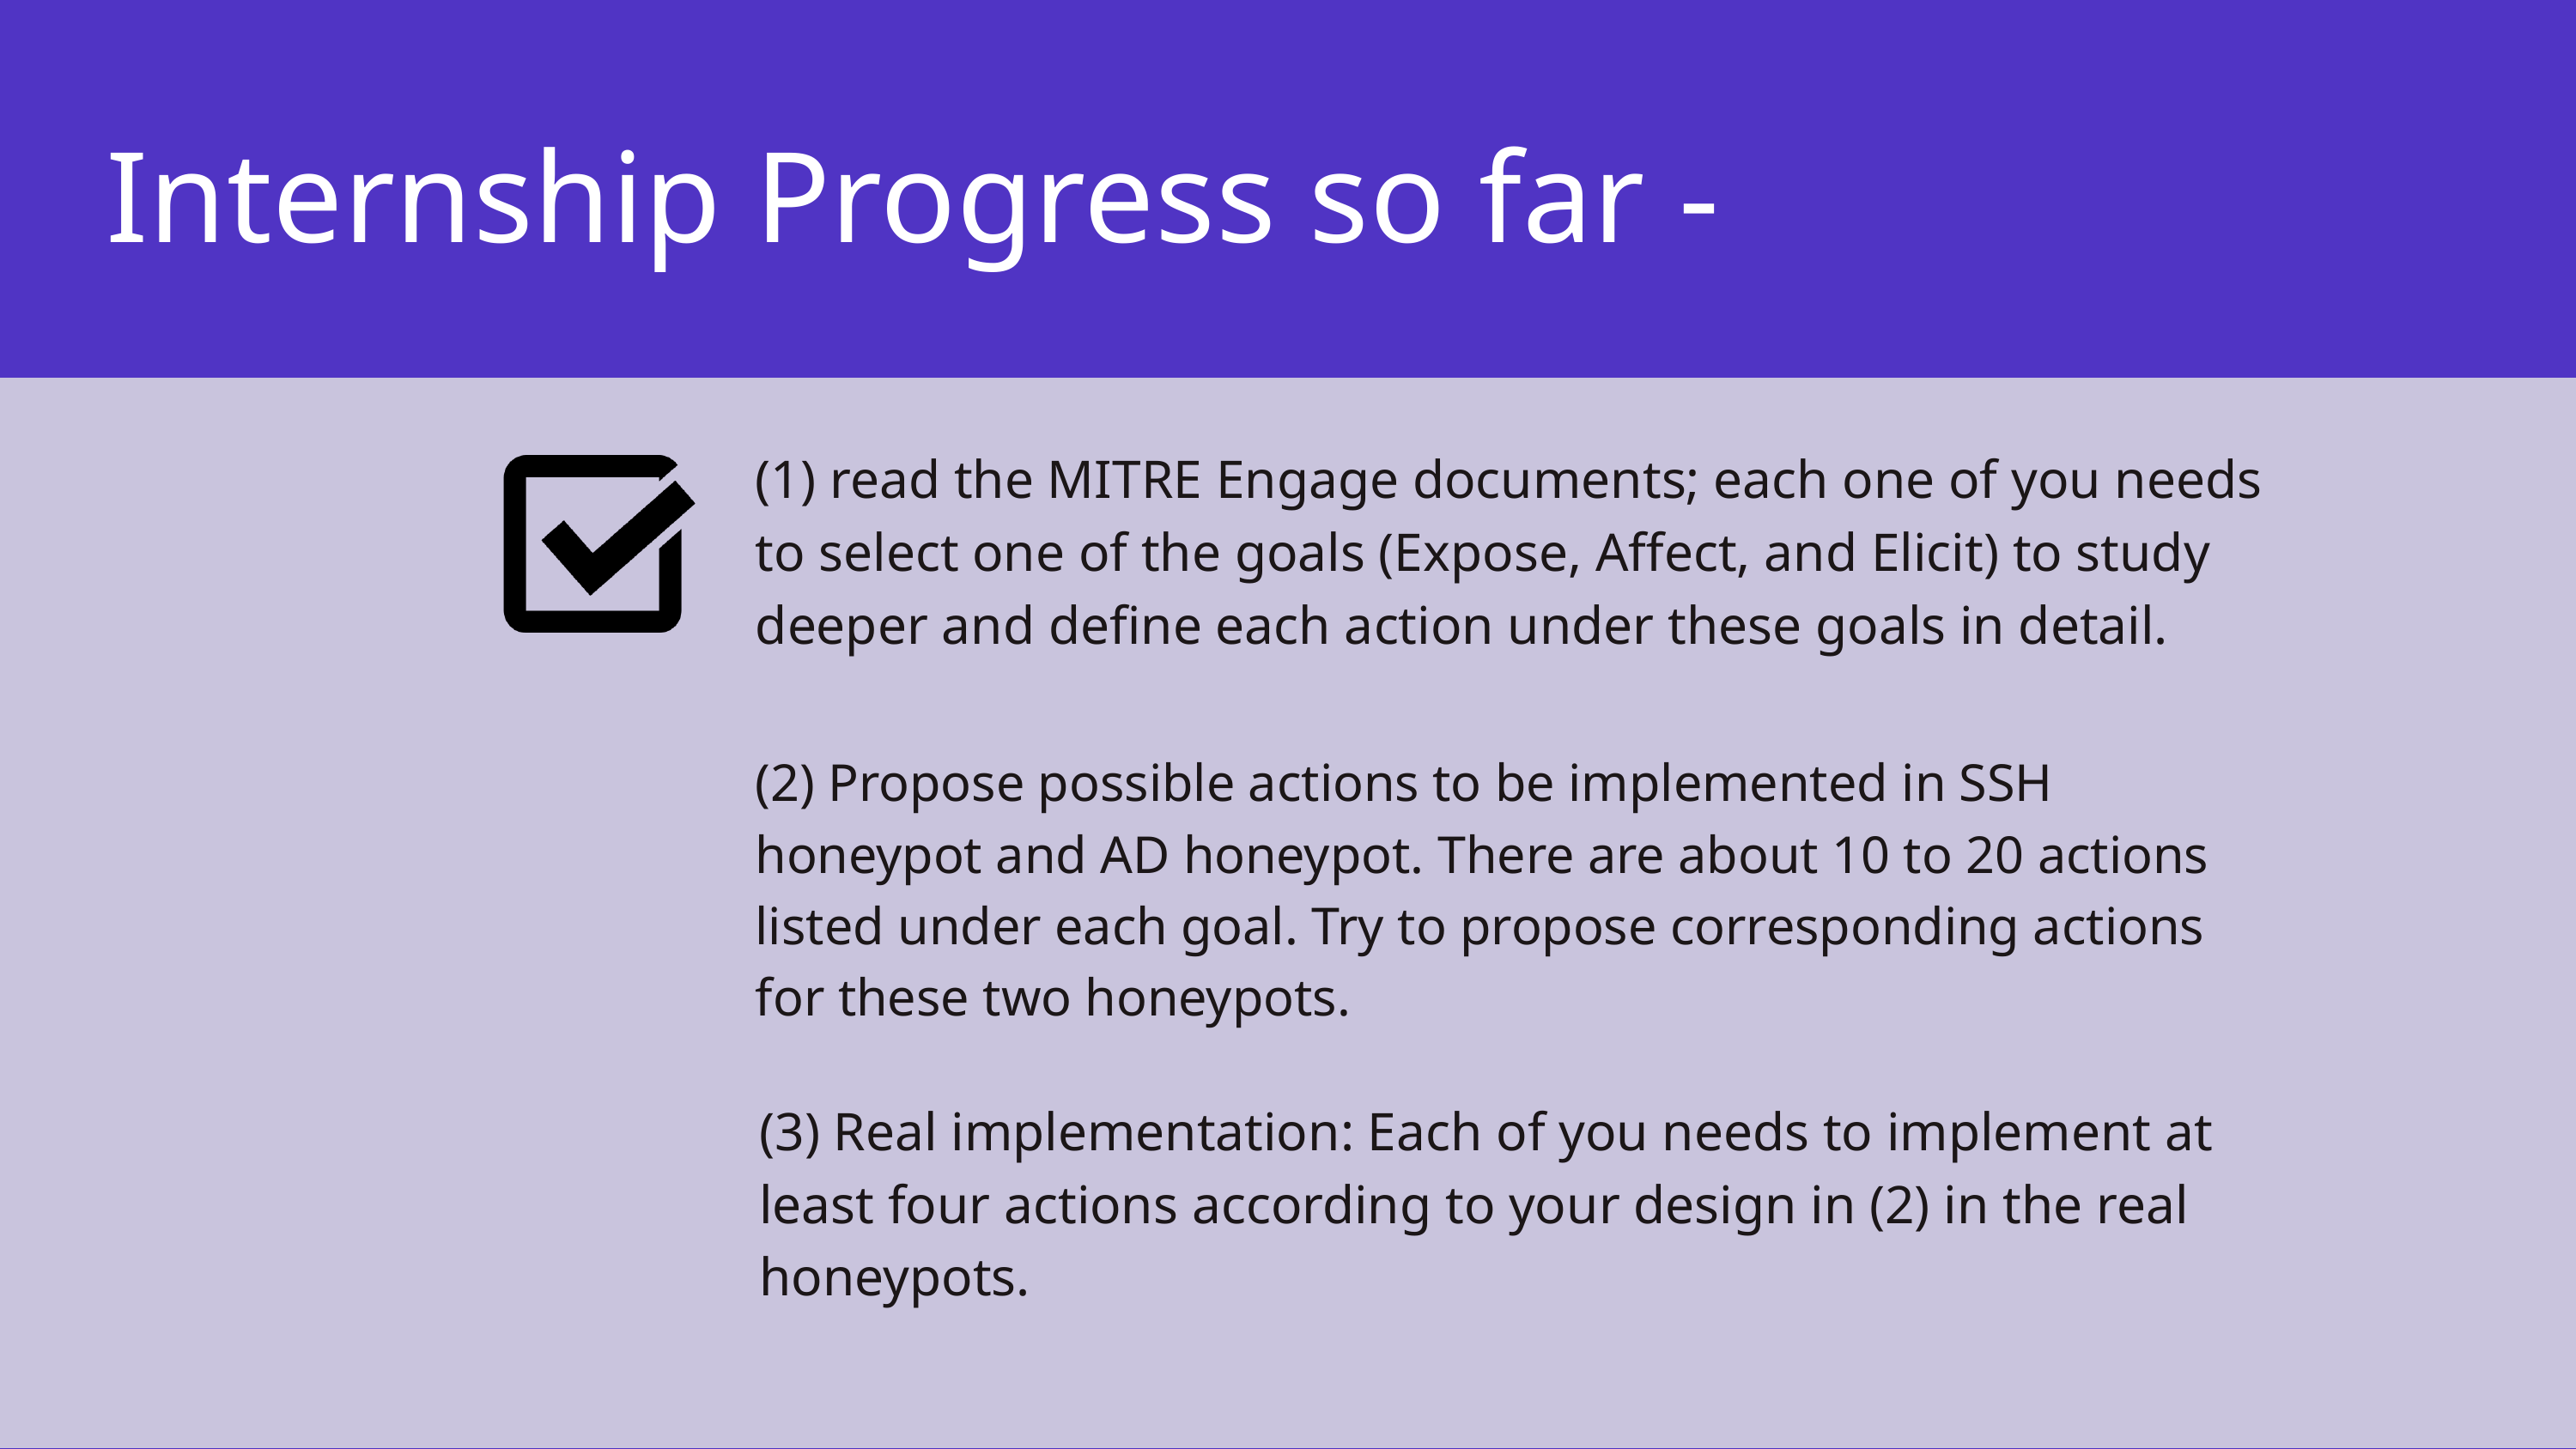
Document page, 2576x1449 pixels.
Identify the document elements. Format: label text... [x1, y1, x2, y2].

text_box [0, 377, 2576, 1449]
text_box Internship Progress so far - [106, 92, 2333, 268]
